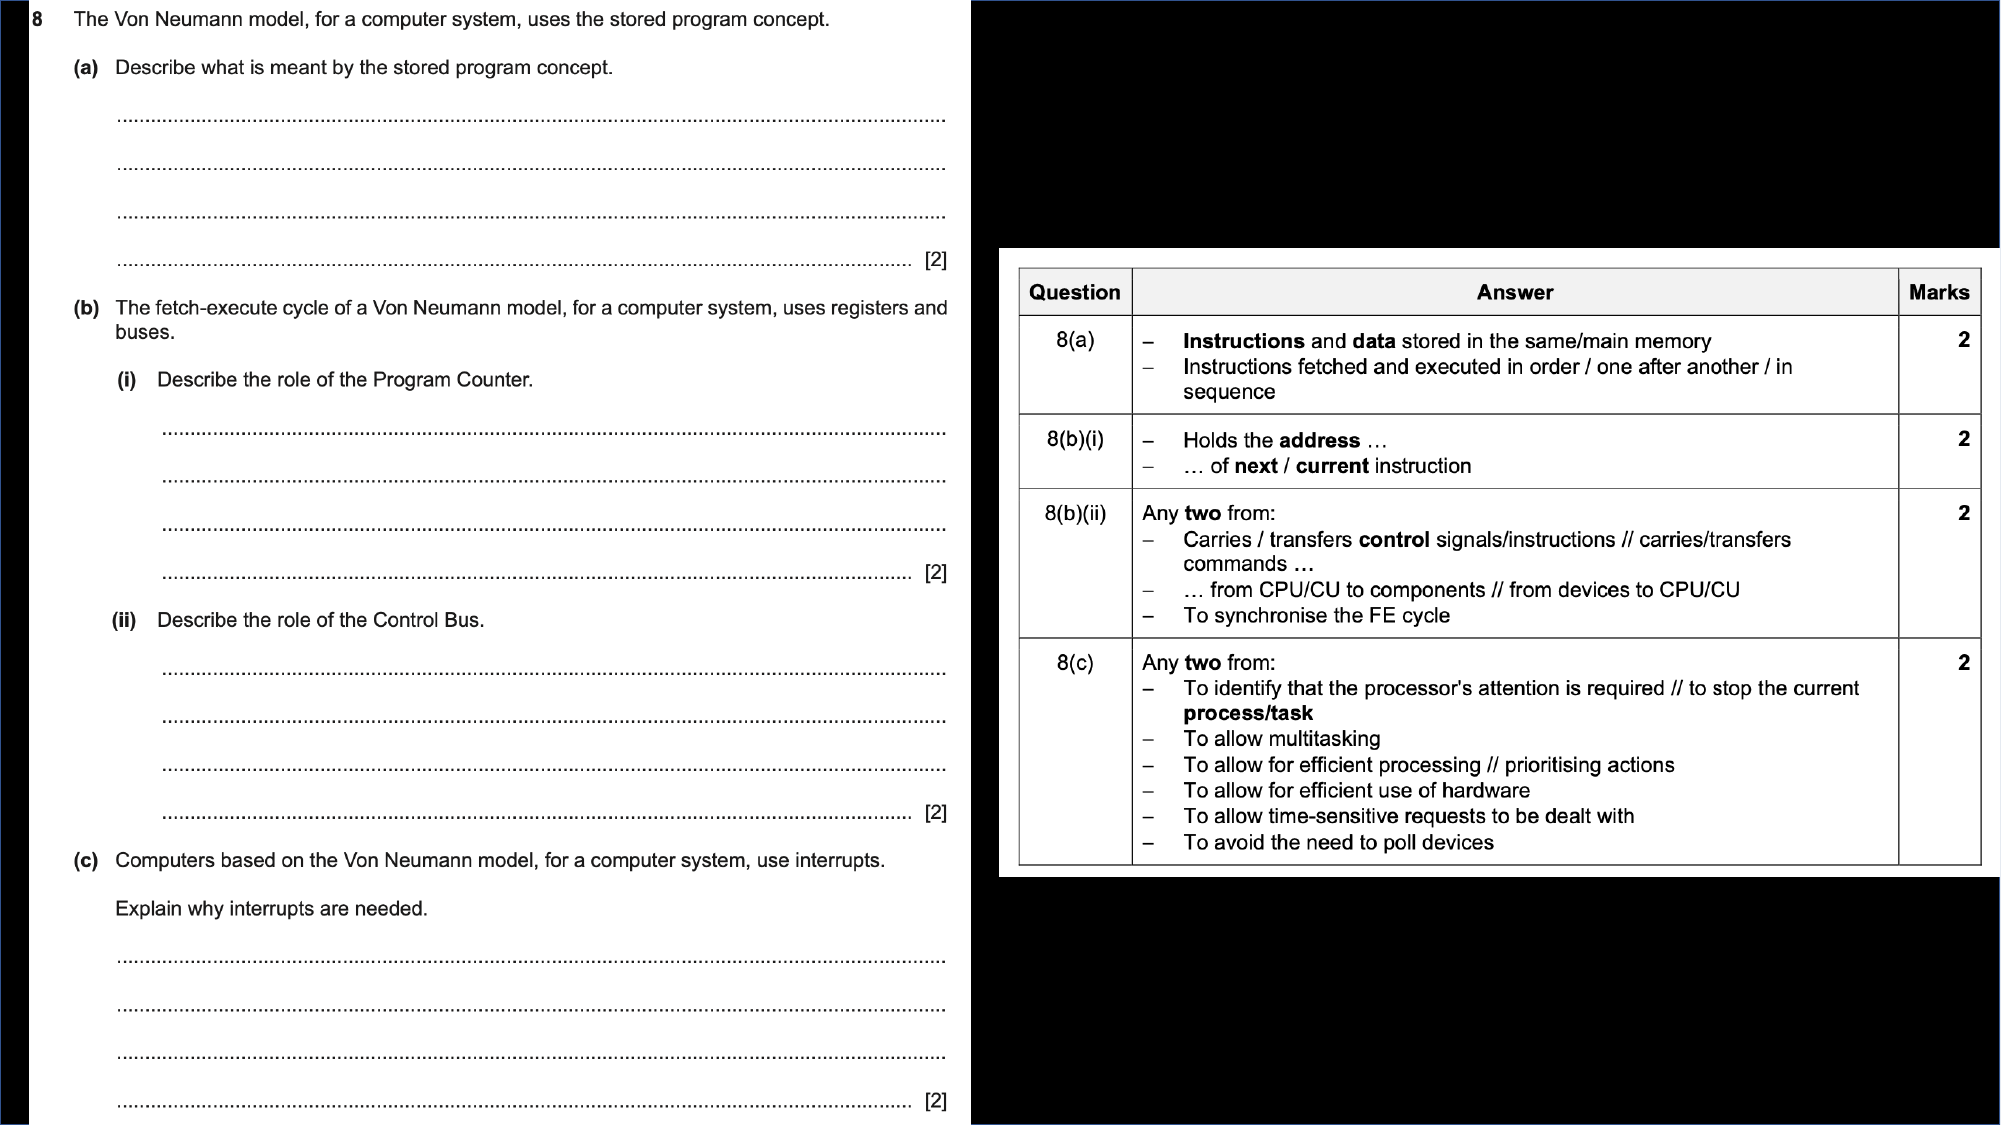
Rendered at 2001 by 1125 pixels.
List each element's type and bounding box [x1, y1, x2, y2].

list [999, 248, 2000, 877]
list [28, 0, 971, 1125]
